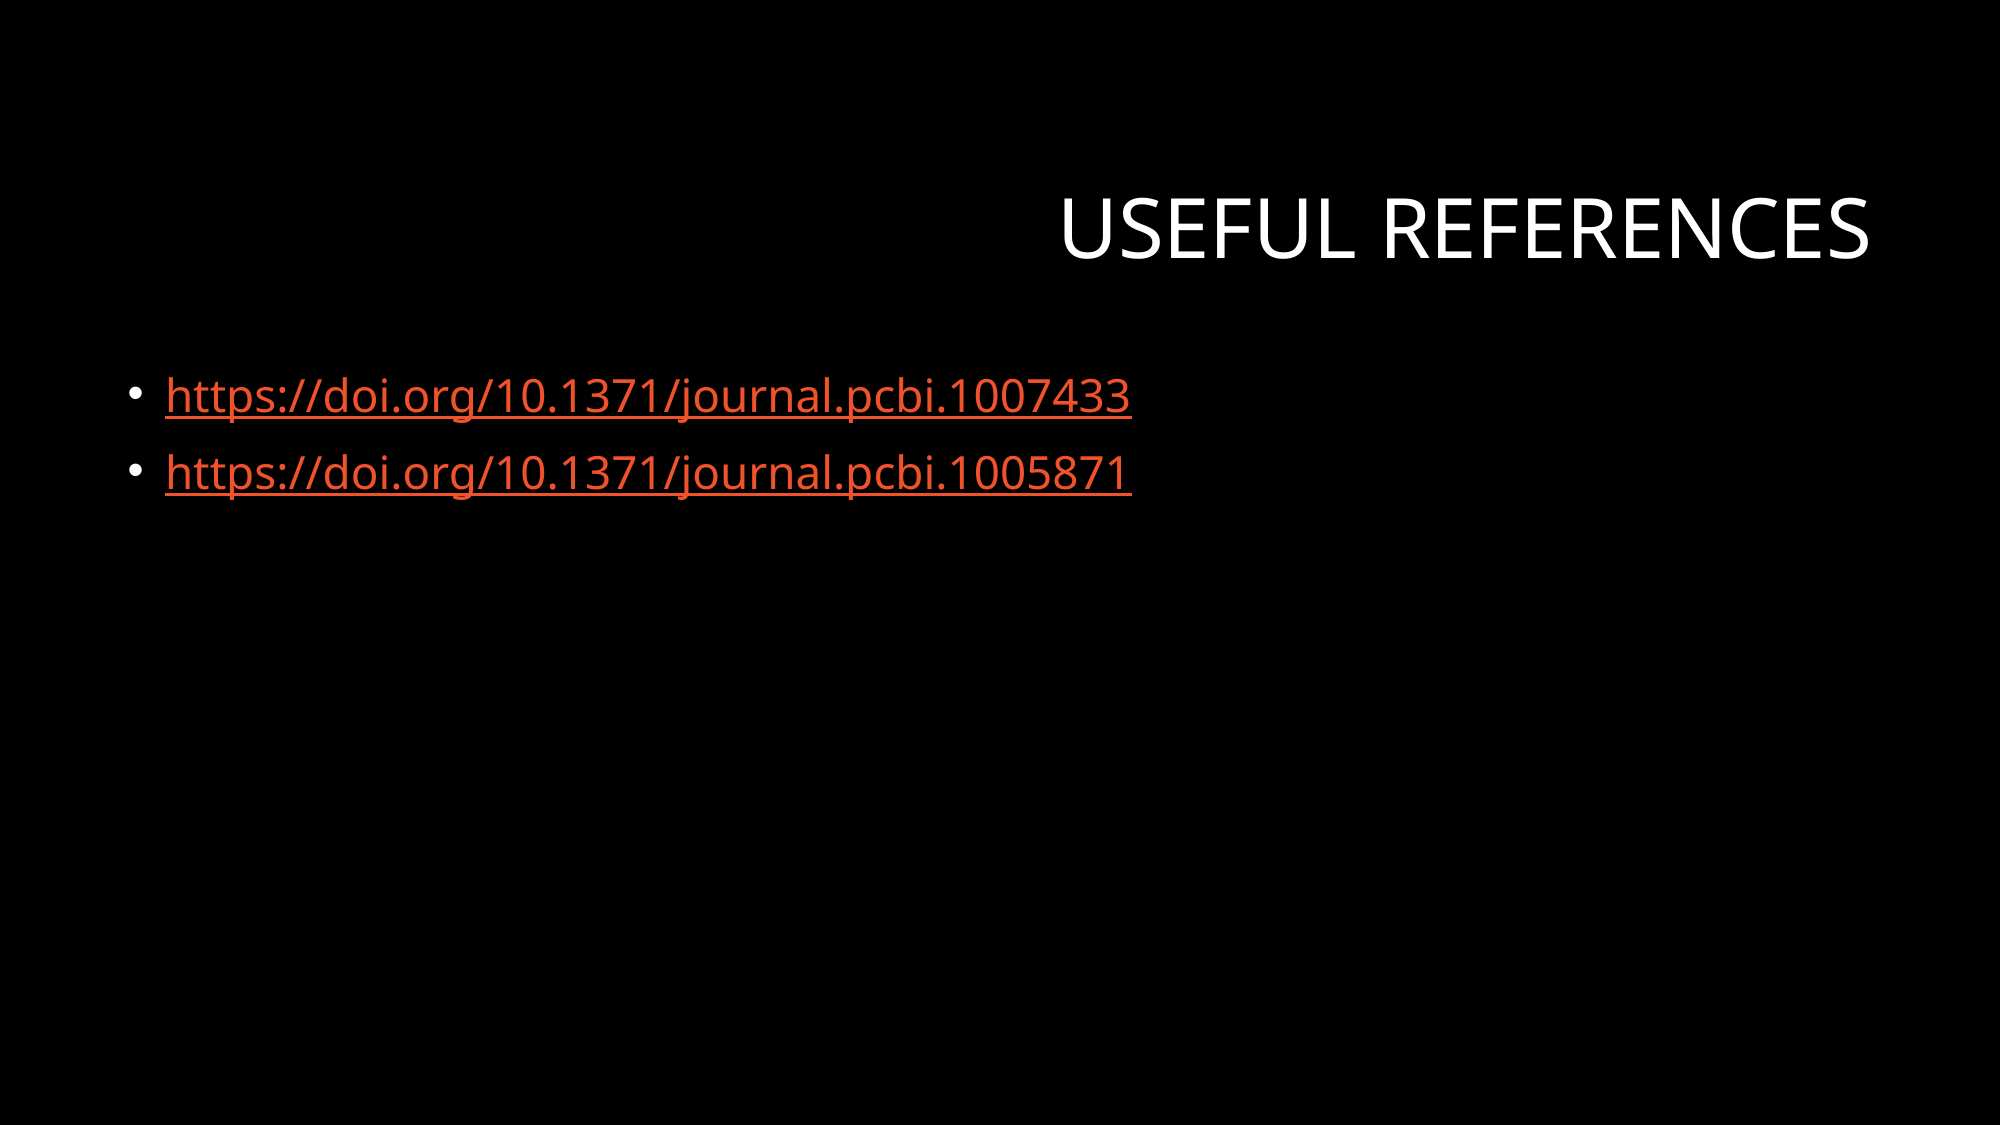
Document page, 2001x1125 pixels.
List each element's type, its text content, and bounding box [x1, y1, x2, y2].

title Useful references [474, 125, 1888, 338]
list https://doi.org/10.1371/journal.pcbi.1007433 https://doi.org/10.1371/journal.pcbi.1005871 [112, 360, 1888, 1021]
